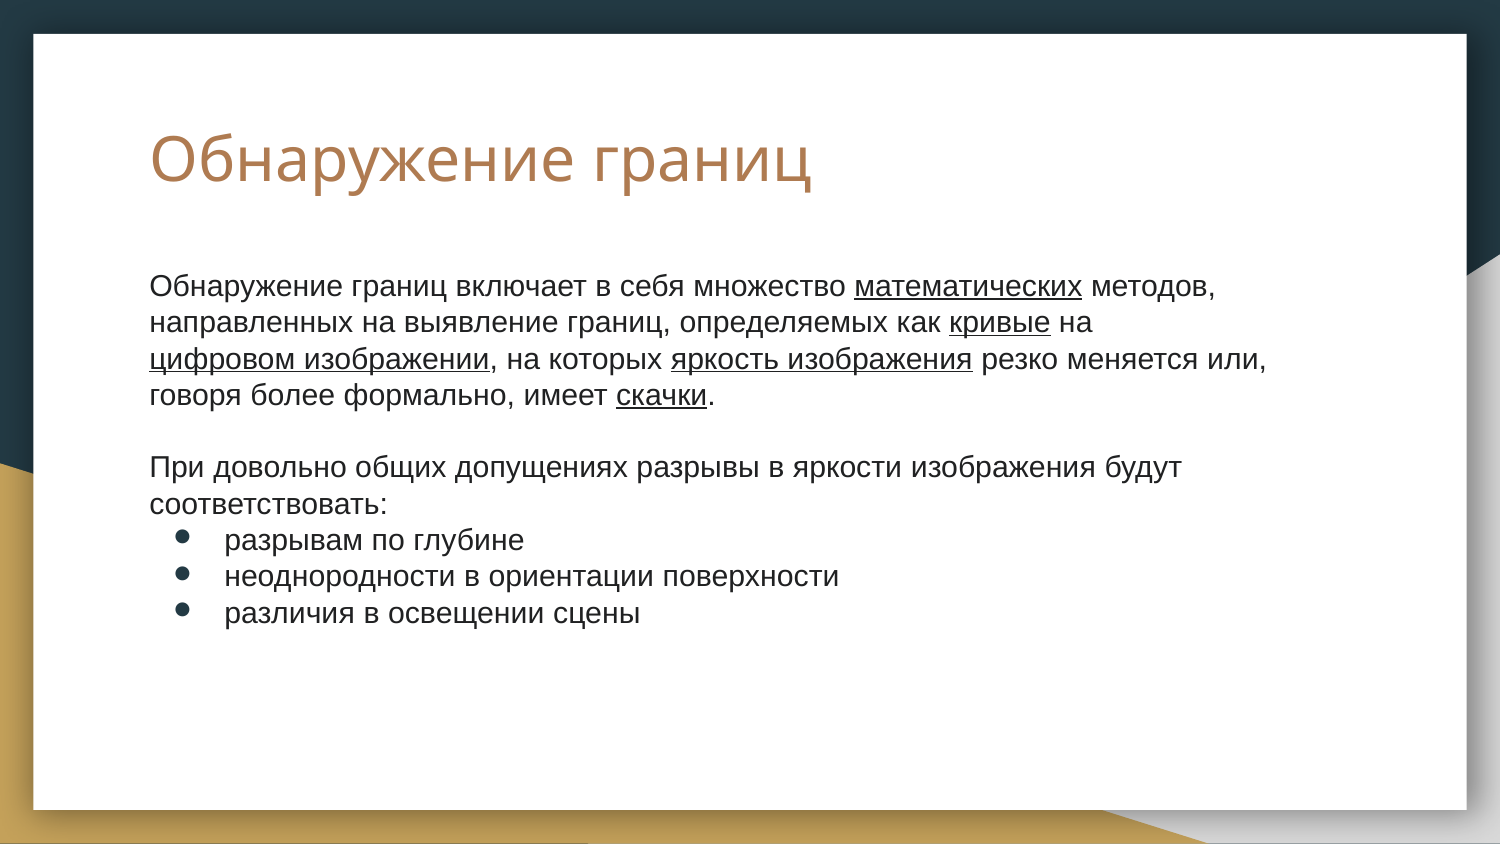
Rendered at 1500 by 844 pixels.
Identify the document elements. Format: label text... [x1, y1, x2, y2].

title Обнаружение границ [134, 103, 1366, 251]
list Обнаружение границ включает в себя множество математических методов, направленных на выявление границ, определяемых как кривые на цифровом изображении, на которых яркость изображения резко меняется или, говоря более формально, имеет скачки. При довольно общих допущениях разрывы в яркости изображения будут соответствовать: разрывам по глубине неоднородности в ориентации поверхности различия в освещении сцены [134, 251, 1366, 733]
